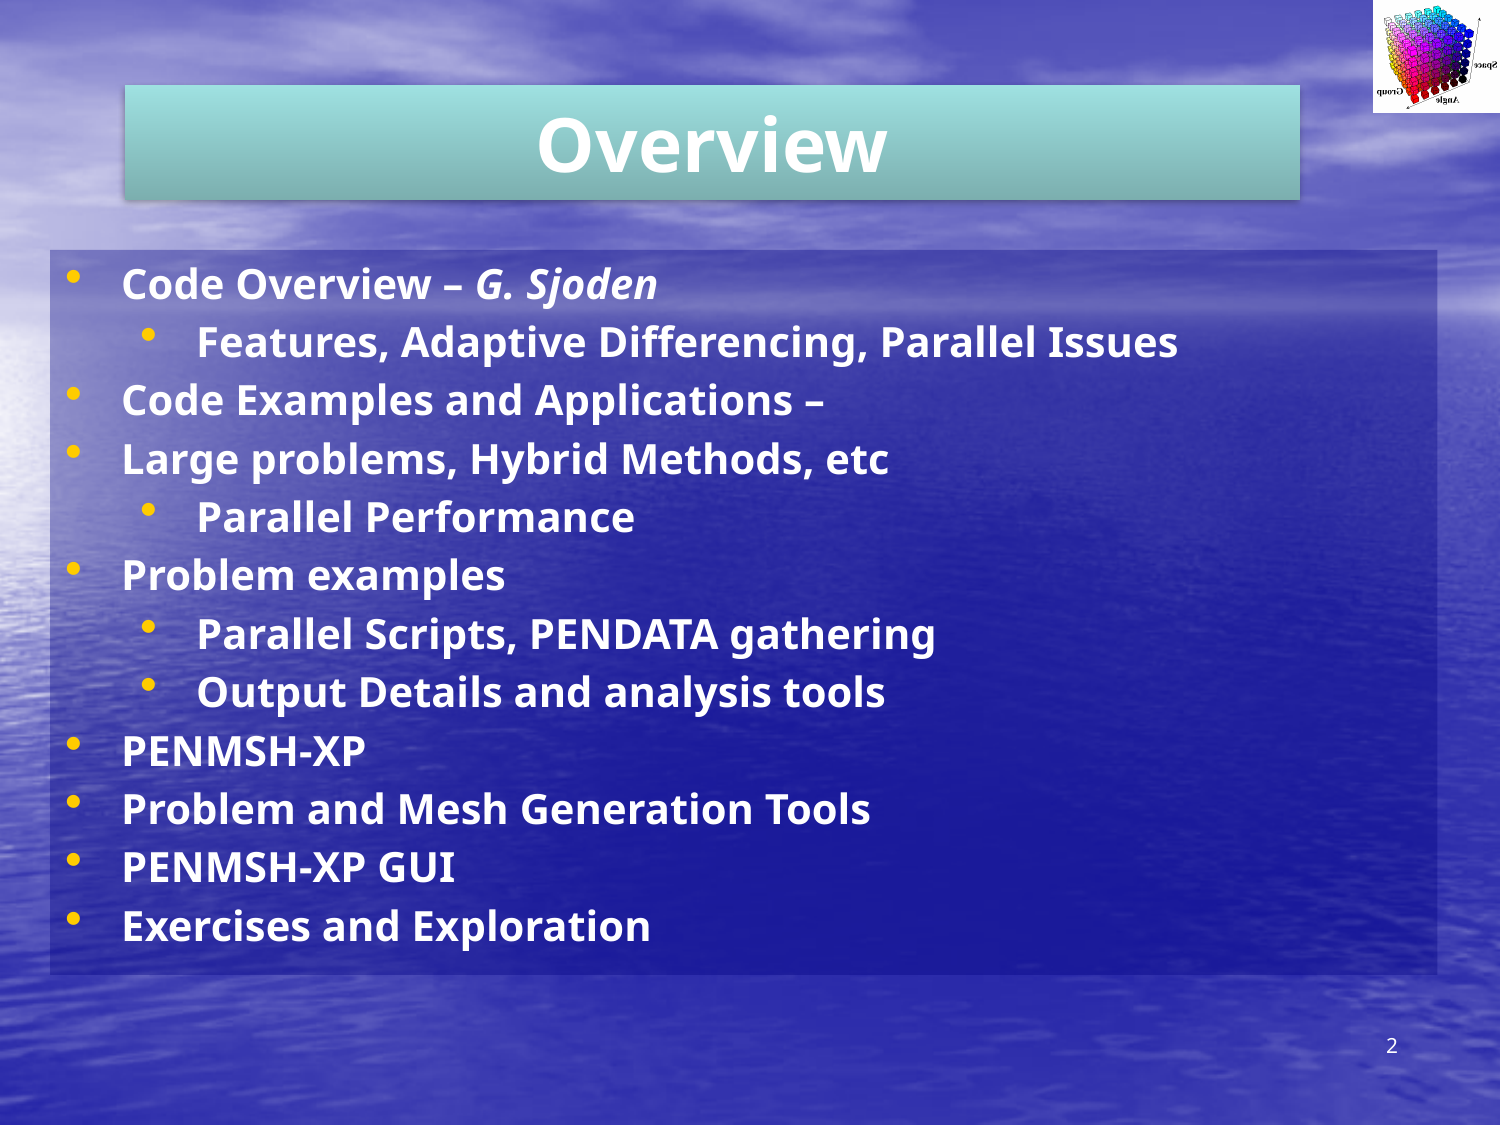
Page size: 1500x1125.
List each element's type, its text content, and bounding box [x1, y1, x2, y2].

title Overview [124, 85, 1301, 201]
text_box Code Overview – G. Sjoden Features, Adaptive Differencing, Parallel Issues Code Examples and Applications – Large problems, Hybrid Methods, etc Parallel Performance Problem examples Parallel Scripts, PENDATA gathering Output Details and analysis tools PENMSH-XP Problem and Mesh Generation Tools PENMSH-XP GUI Exercises and Exploration [50, 249, 1438, 975]
text_box 2 [1099, 1024, 1413, 1100]
